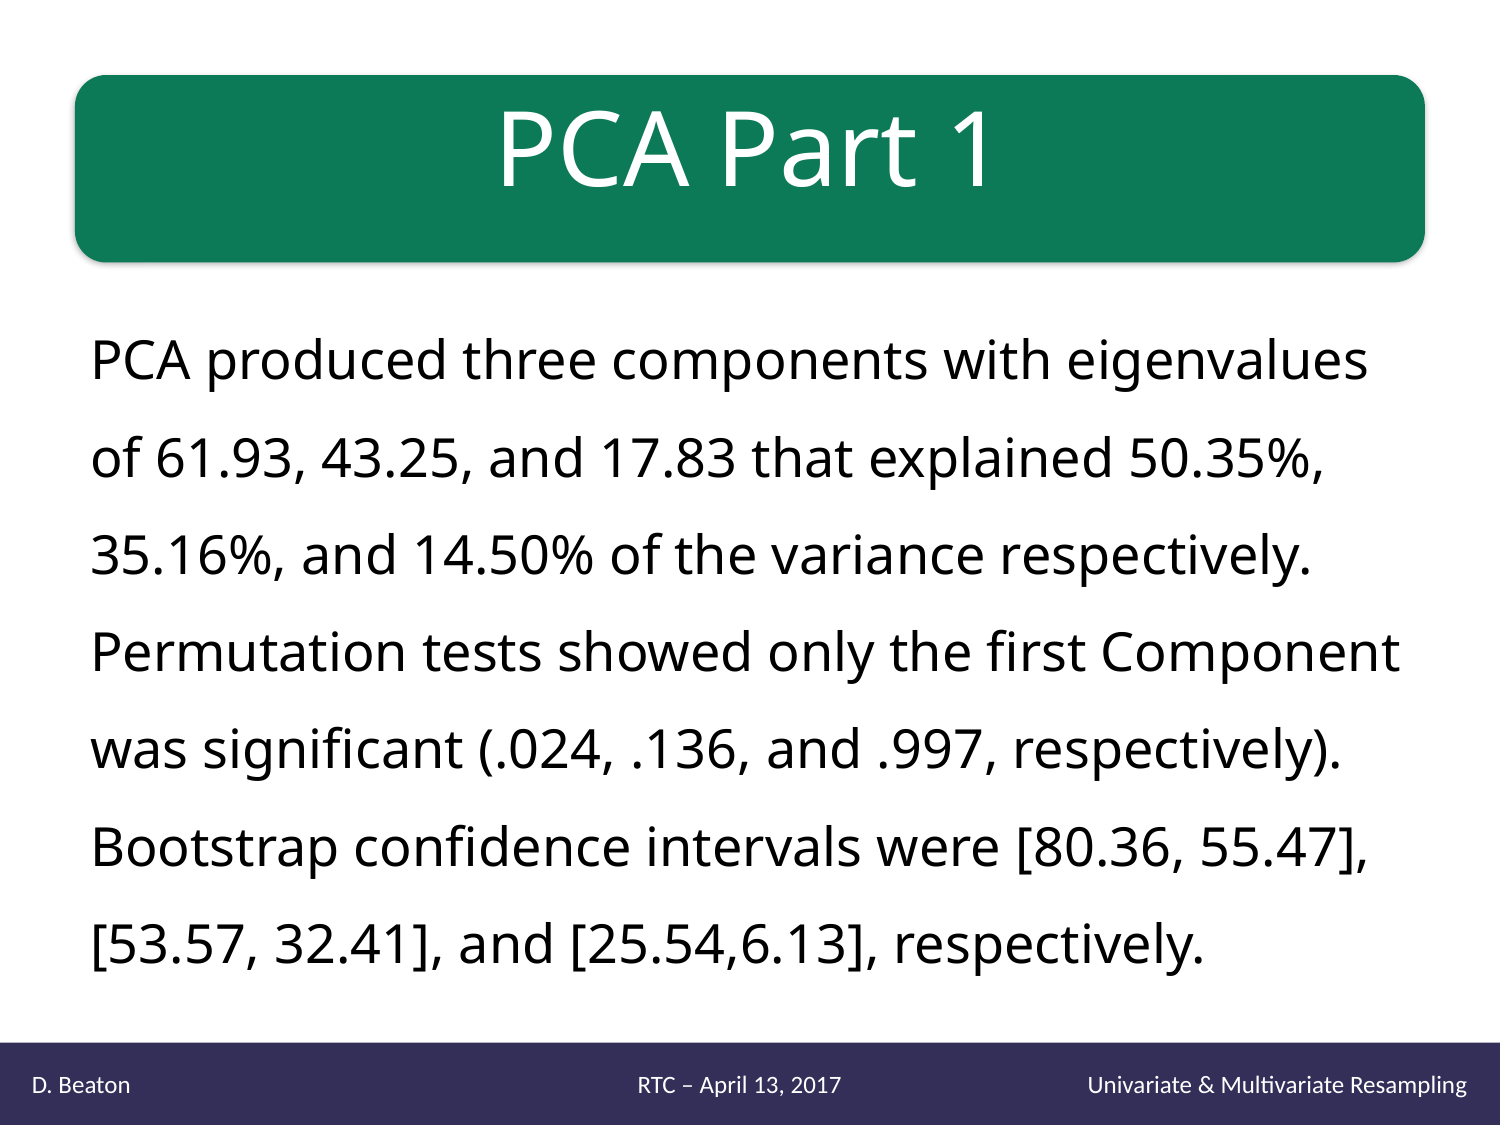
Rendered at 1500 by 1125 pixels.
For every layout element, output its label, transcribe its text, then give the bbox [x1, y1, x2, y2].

list PCA produced three components with eigenvalues of 61.93, 43.25, and 17.83 that explained 50.35%, 35.16%, and 14.50% of the variance respectively. Permutation tests showed only the first Component was significant (.024, .136, and .997, respectively). Bootstrap confidence intervals were [80.36, 55.47], [53.57, 32.41], and [25.54,6.13], respectively. [75, 262, 1425, 1005]
title PCA Part 1 [75, 75, 1425, 262]
